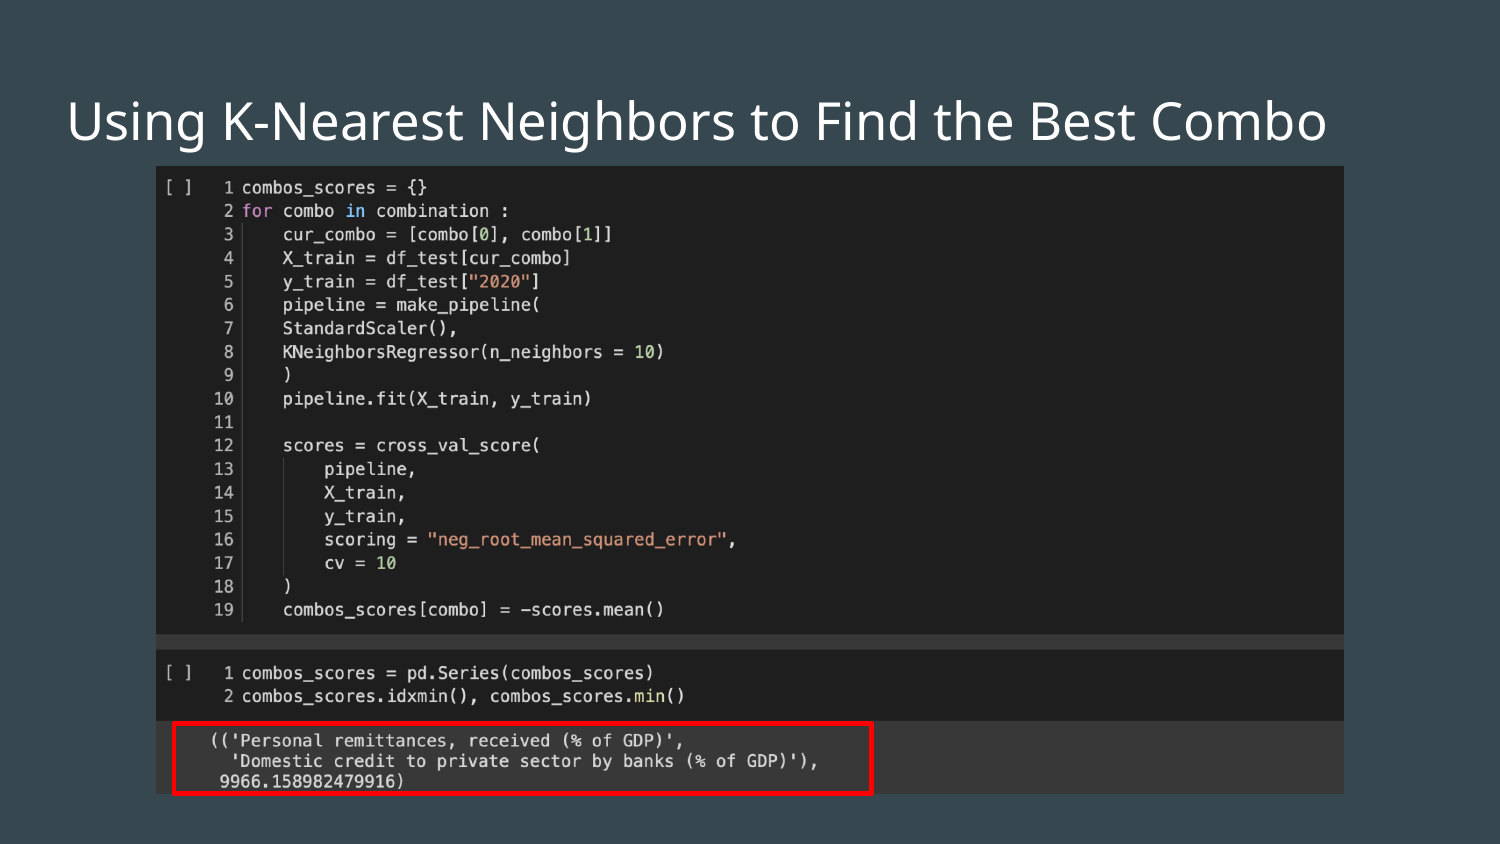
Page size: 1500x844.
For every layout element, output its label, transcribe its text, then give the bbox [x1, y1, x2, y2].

picture [156, 166, 1344, 794]
title Using K-Nearest Neighbors to Find the Best Combo [51, 72, 1449, 167]
